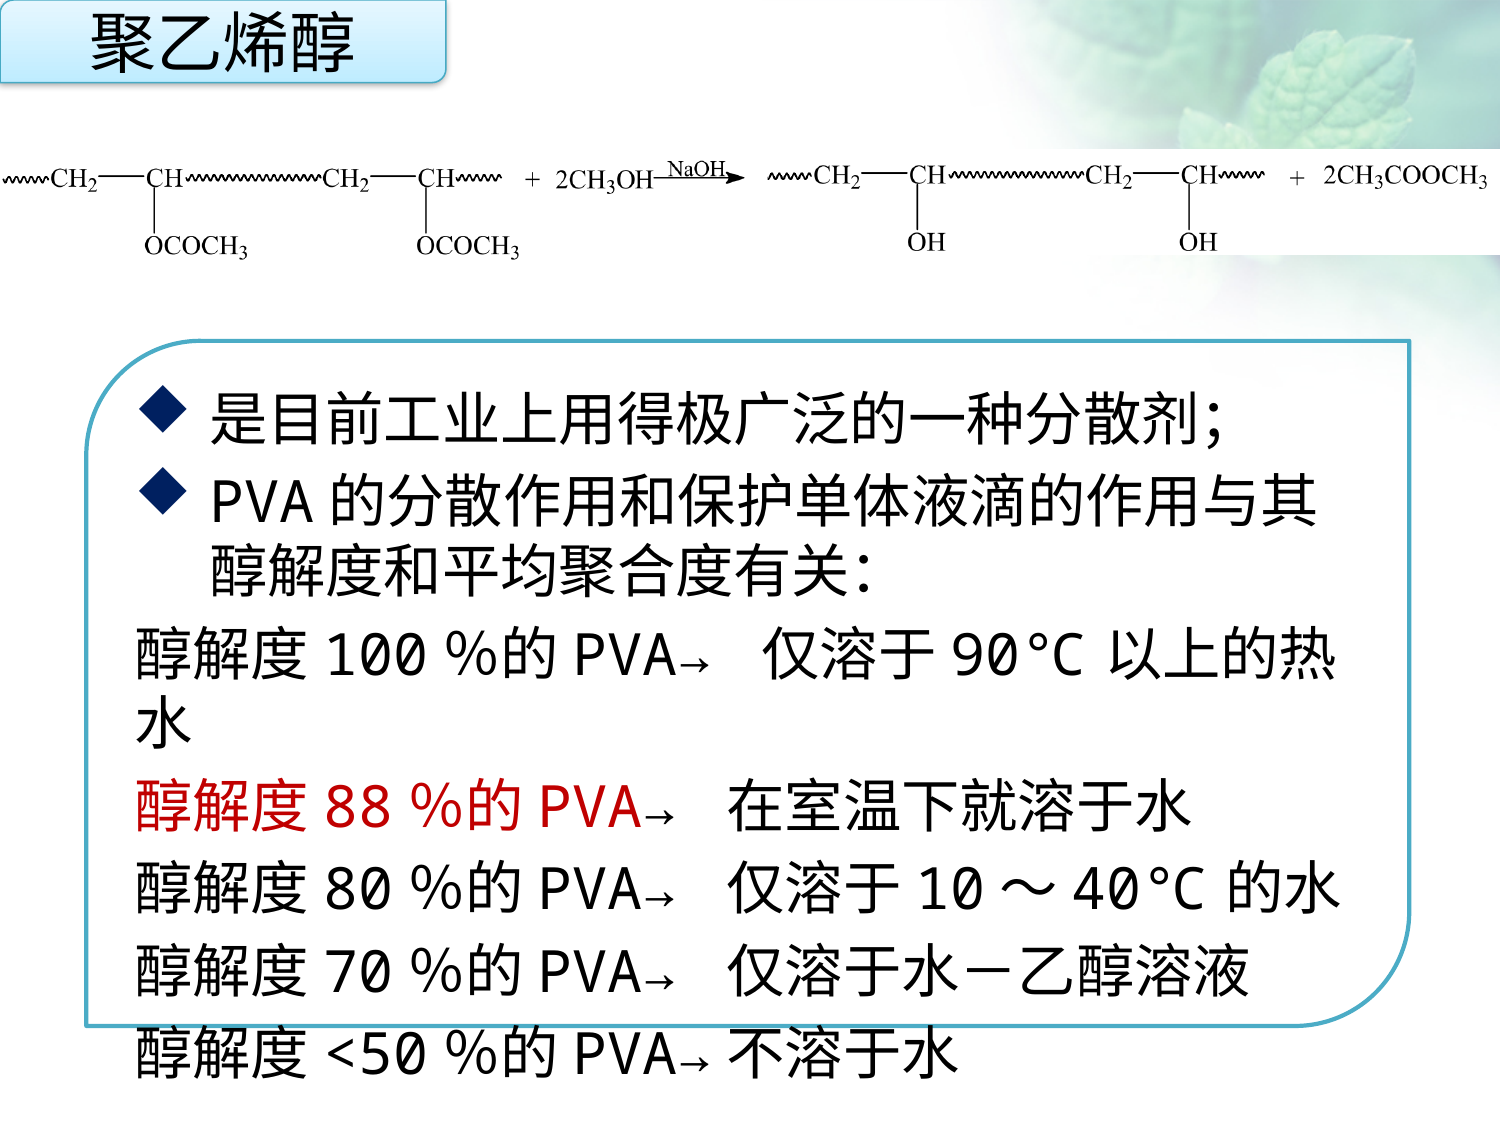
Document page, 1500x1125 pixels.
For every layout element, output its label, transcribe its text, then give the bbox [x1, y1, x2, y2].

text_box 是目前工业上用得极广泛的一种分散剂； PVA的分散作用和保护单体液滴的作用与其醇解度和平均聚合度有关： 醇解度100％的PVA→ 仅溶于90℃以上的热水 醇解度88％的PVA→ 在室温下就溶于水 醇解度80％的PVA→ 仅溶于10～40℃的水 醇解度70％的PVA→ 仅溶于水－乙醇溶液 醇解度<50％的PVA→不溶于水 [84, 338, 1412, 1029]
picture [0, 275, 1500, 1125]
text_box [0, 148, 1500, 275]
picture [0, 0, 1500, 148]
text_box 聚乙烯醇 [0, 0, 447, 84]
